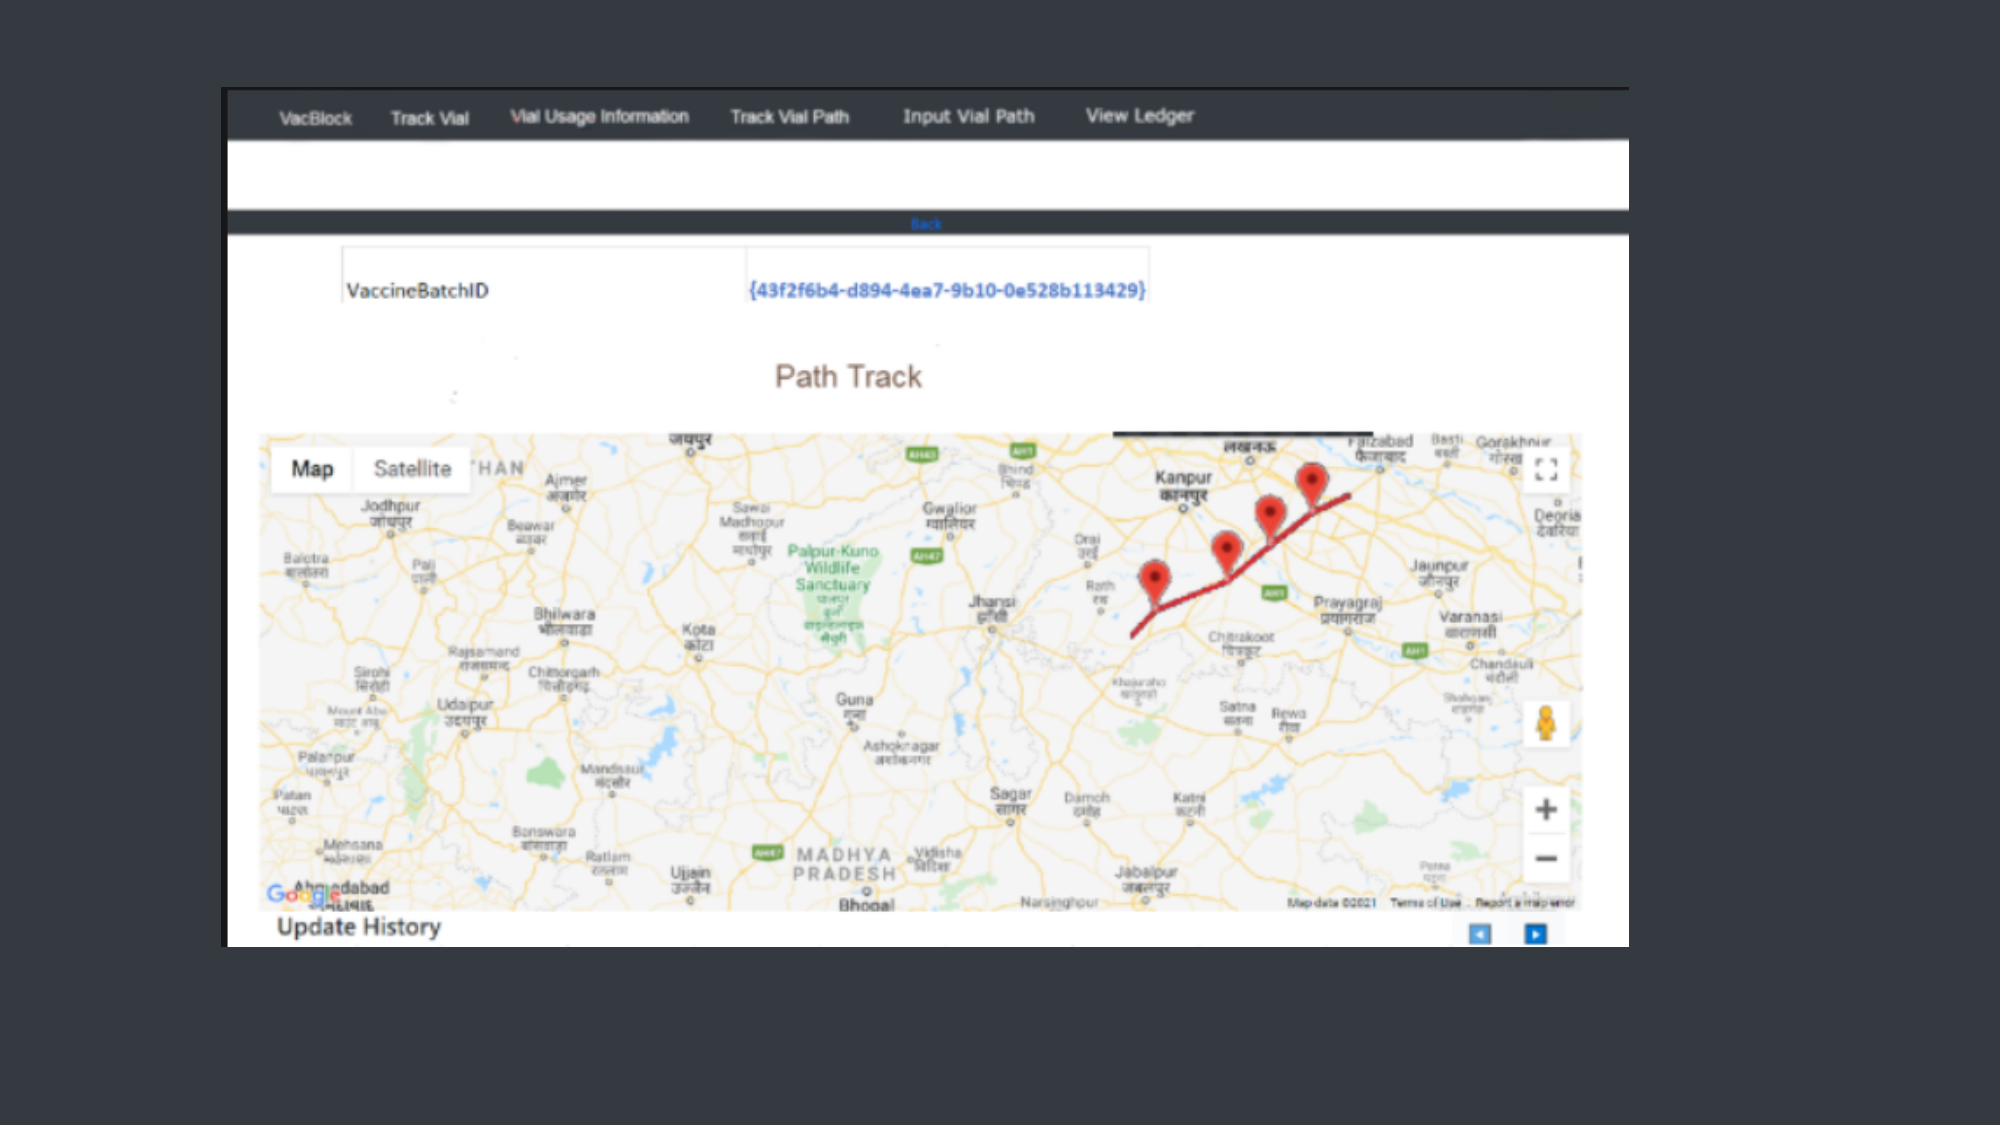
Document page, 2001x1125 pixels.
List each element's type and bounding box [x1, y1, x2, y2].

picture [221, 87, 1629, 947]
